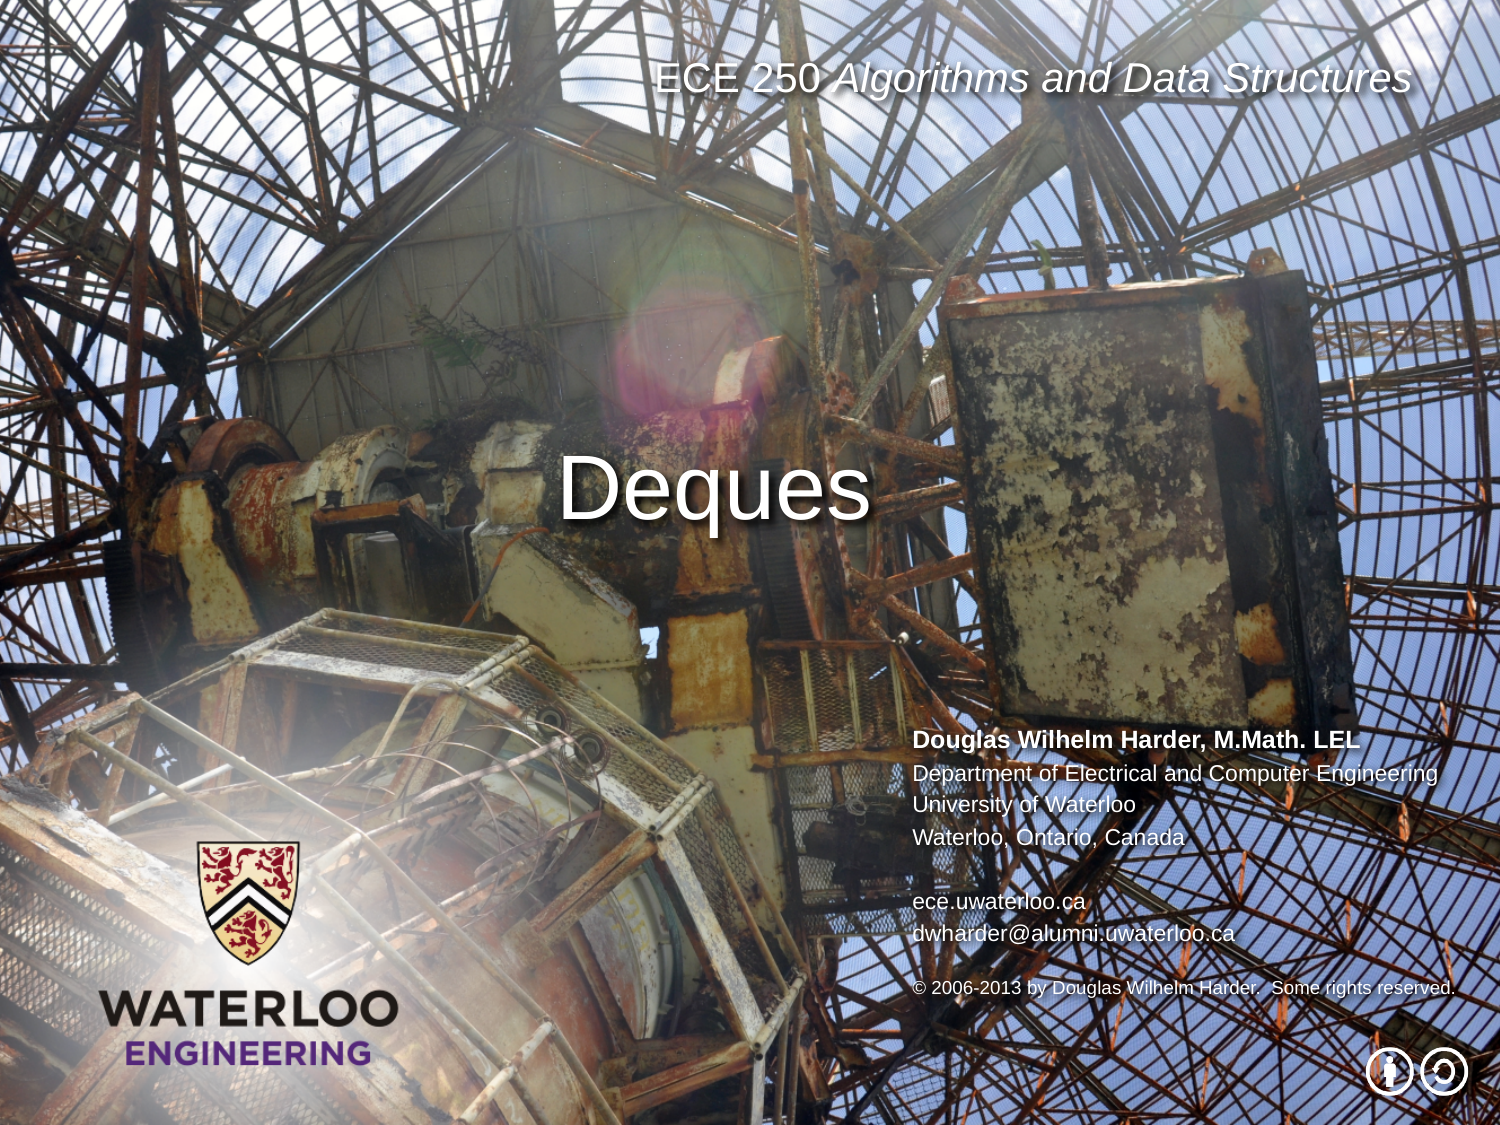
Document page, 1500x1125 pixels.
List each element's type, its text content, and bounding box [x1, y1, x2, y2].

picture [0, 0, 1500, 1125]
text_box Deques [123, 420, 1305, 546]
